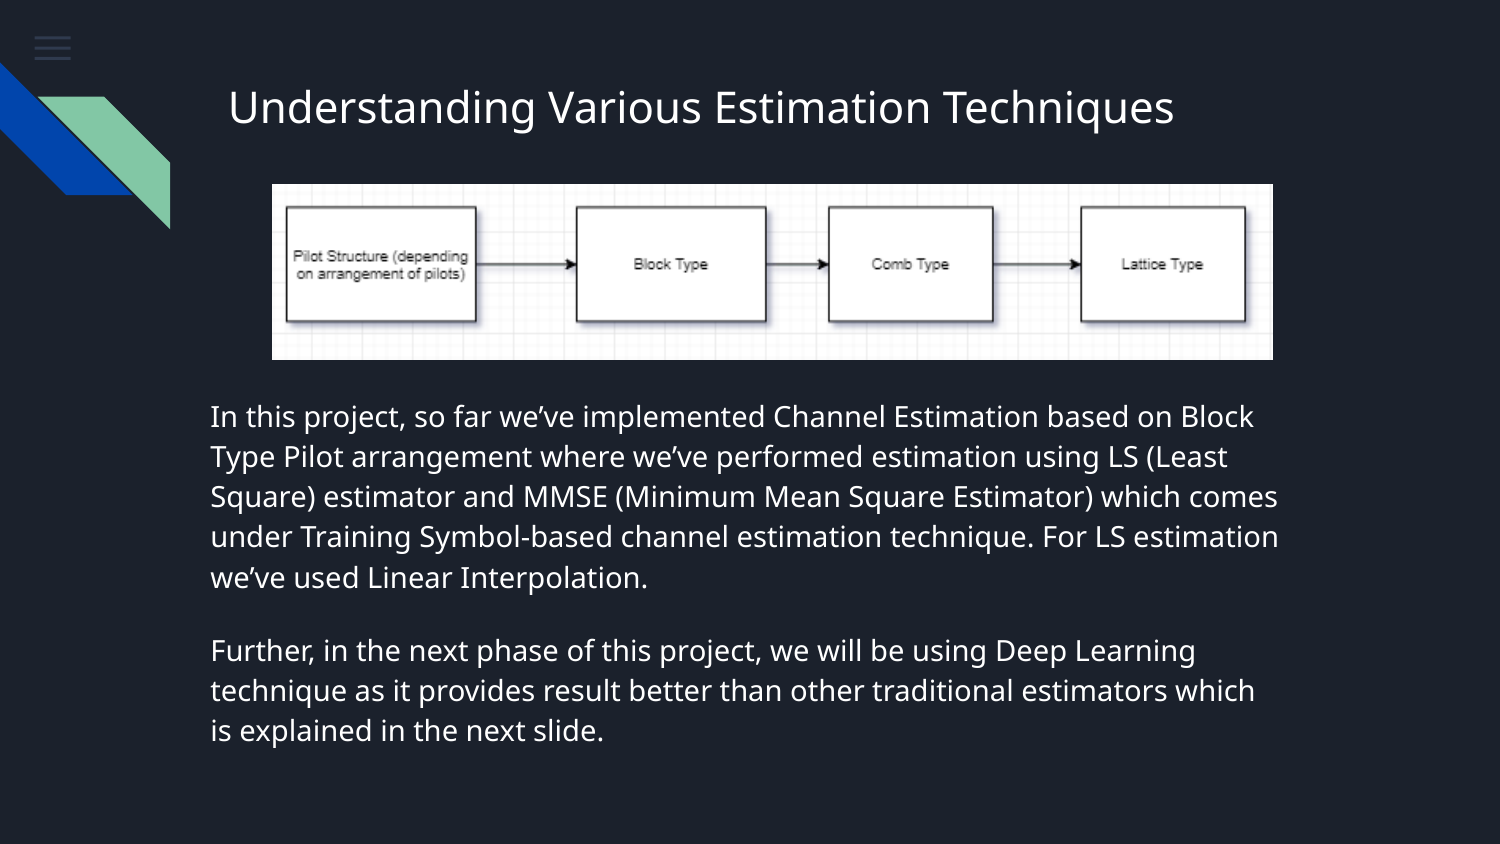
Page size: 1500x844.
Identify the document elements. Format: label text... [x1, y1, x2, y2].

list In this project, so far we’ve implemented Channel Estimation based on Block Type Pilot arrangement where we’ve performed estimation using LS (Least Square) estimator and MMSE (Minimum Mean Square Estimator) which comes under Training Symbol-based channel estimation technique. For LS estimation we’ve used Linear Interpolation. Further, in the next phase of this project, we will be using Deep Learning technique as it provides result better than other traditional estimators which is explained in the next slide. [195, 378, 1300, 783]
picture [272, 184, 1274, 360]
title Understanding Various Estimation Techniques [212, 64, 1428, 214]
